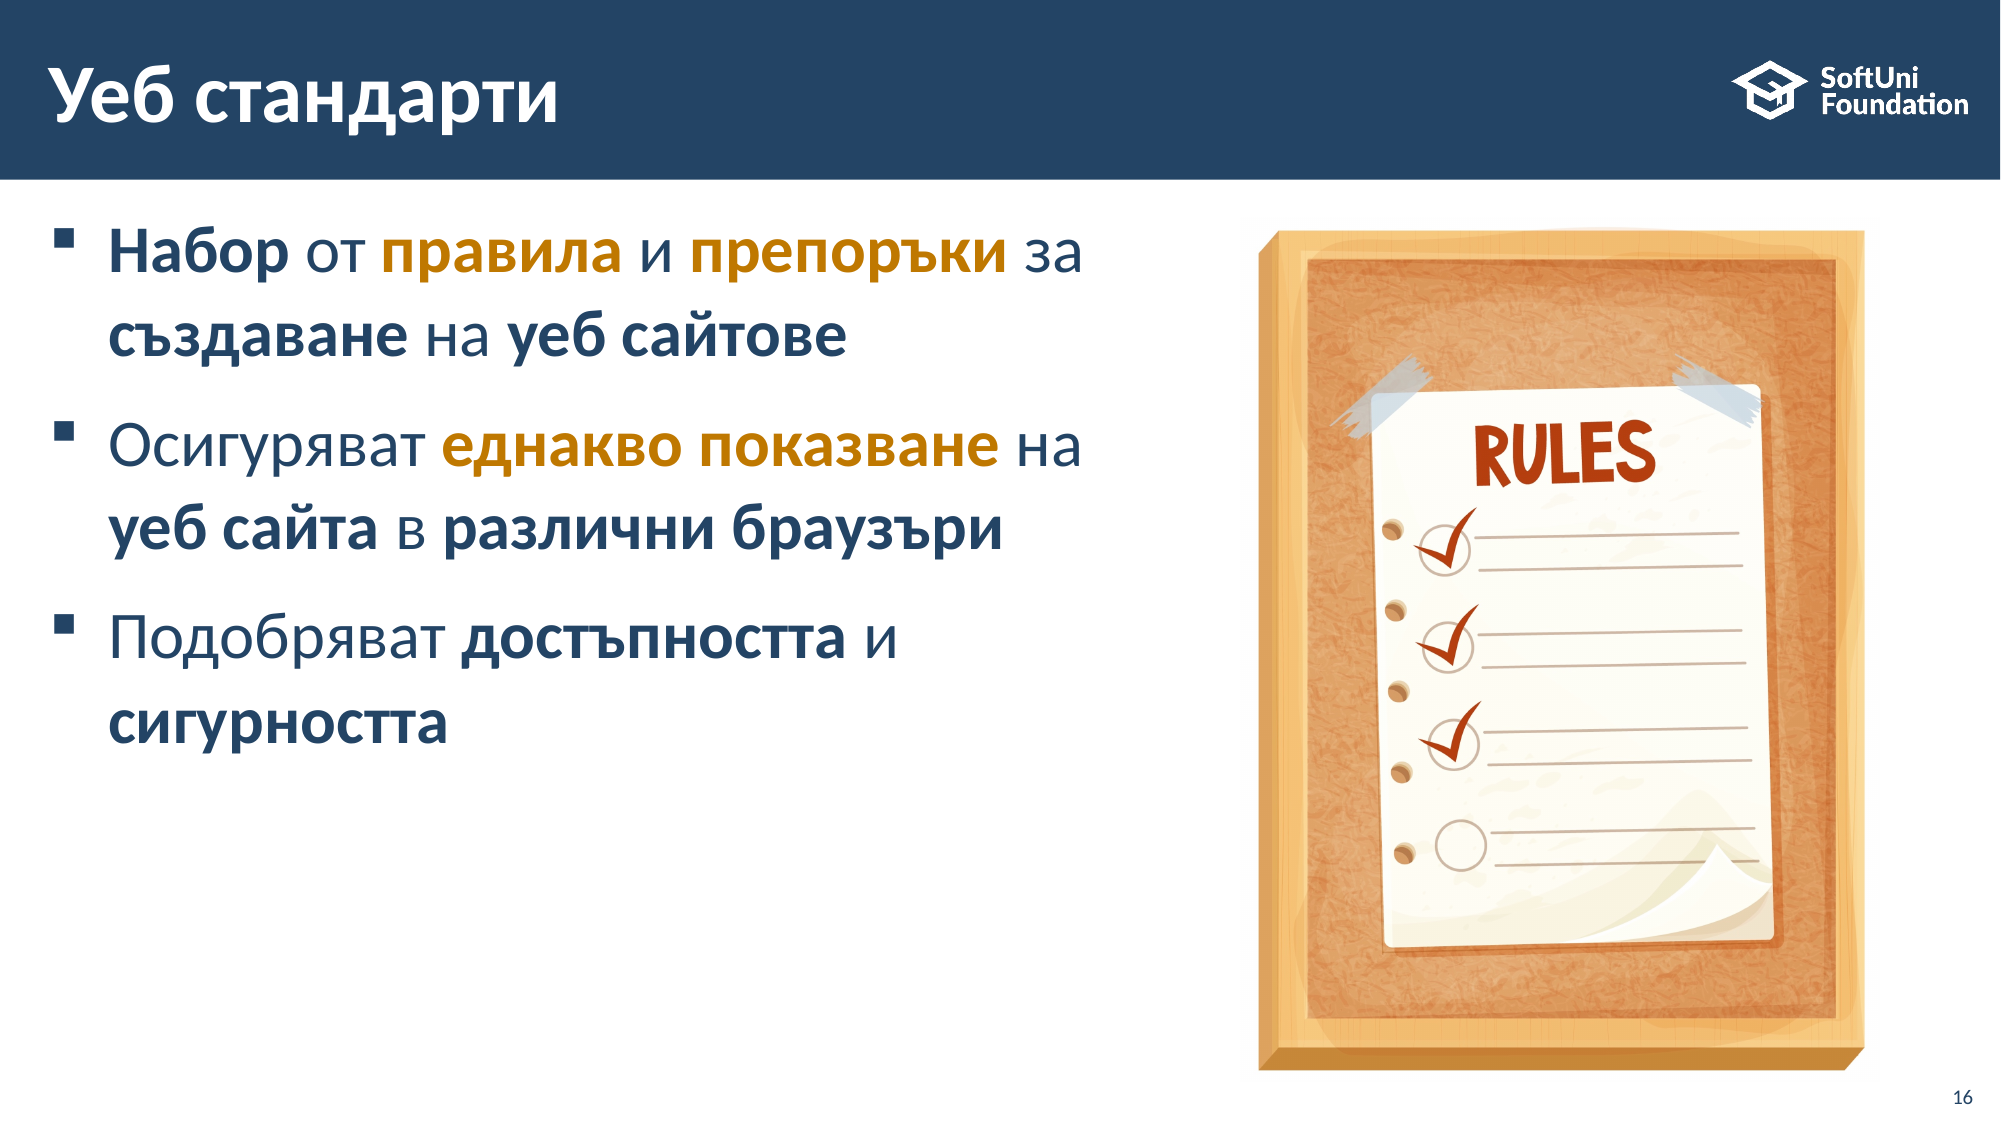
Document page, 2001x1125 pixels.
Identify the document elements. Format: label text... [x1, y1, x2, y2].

picture [1731, 60, 1968, 120]
list Набор от правила и препоръки за създаване на уеб сайтове Осигуряват еднакво показване на уеб сайта в различни браузъри Подобряват достъпността и сигурността [31, 196, 1192, 1104]
title Уеб стандарти [31, 16, 1716, 162]
picture [1240, 217, 1880, 1083]
slide_number 16 [1927, 1067, 1989, 1117]
